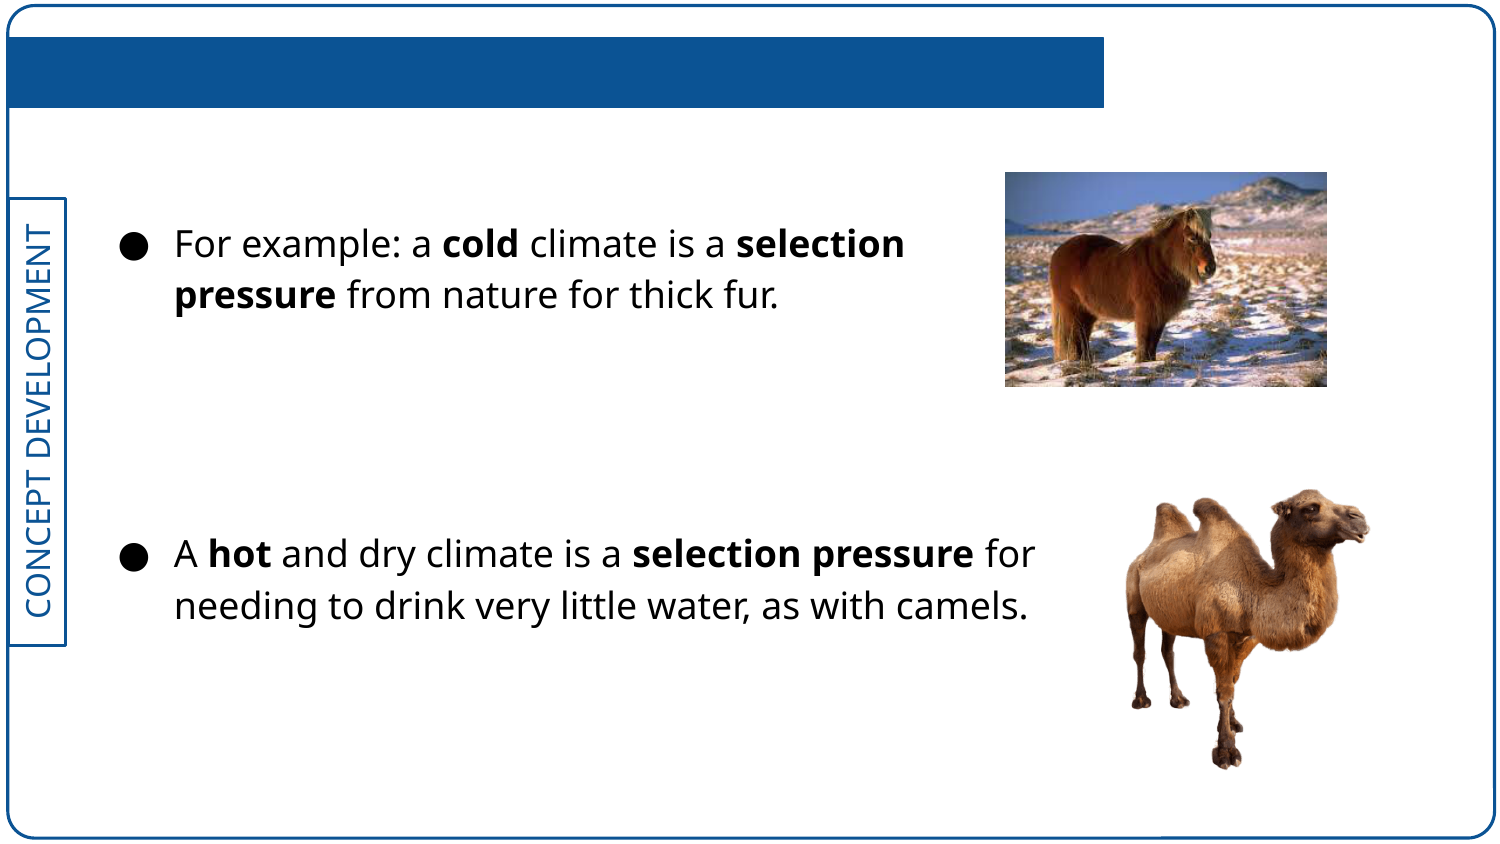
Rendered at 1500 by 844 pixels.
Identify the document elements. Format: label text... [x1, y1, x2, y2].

list For example: a cold climate is a selection pressure from nature for thick fur. A hot and dry climate is a selection pressure for needing to drink very little water, as with camels. [83, 197, 1097, 844]
picture [1004, 171, 1328, 387]
picture [1096, 433, 1399, 789]
